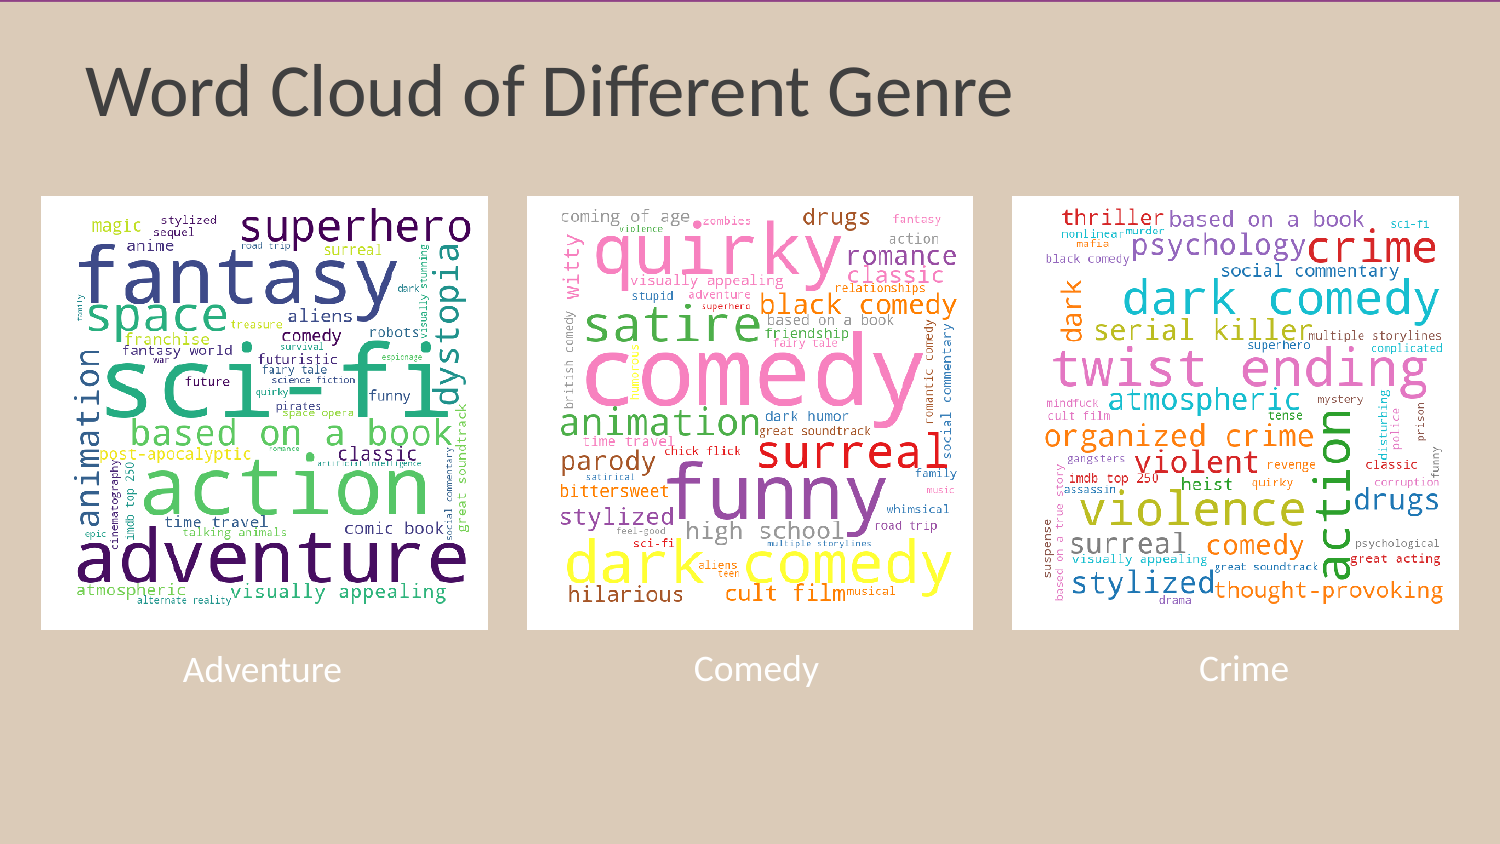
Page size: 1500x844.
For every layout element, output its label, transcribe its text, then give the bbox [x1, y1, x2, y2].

picture [526, 196, 974, 630]
text_box Adventure [168, 639, 361, 698]
title Word Cloud of Different Genre [85, 40, 1415, 132]
text_box Crime [1184, 639, 1311, 697]
text_box Comedy [679, 639, 866, 697]
picture [1012, 196, 1459, 630]
picture [40, 196, 488, 630]
